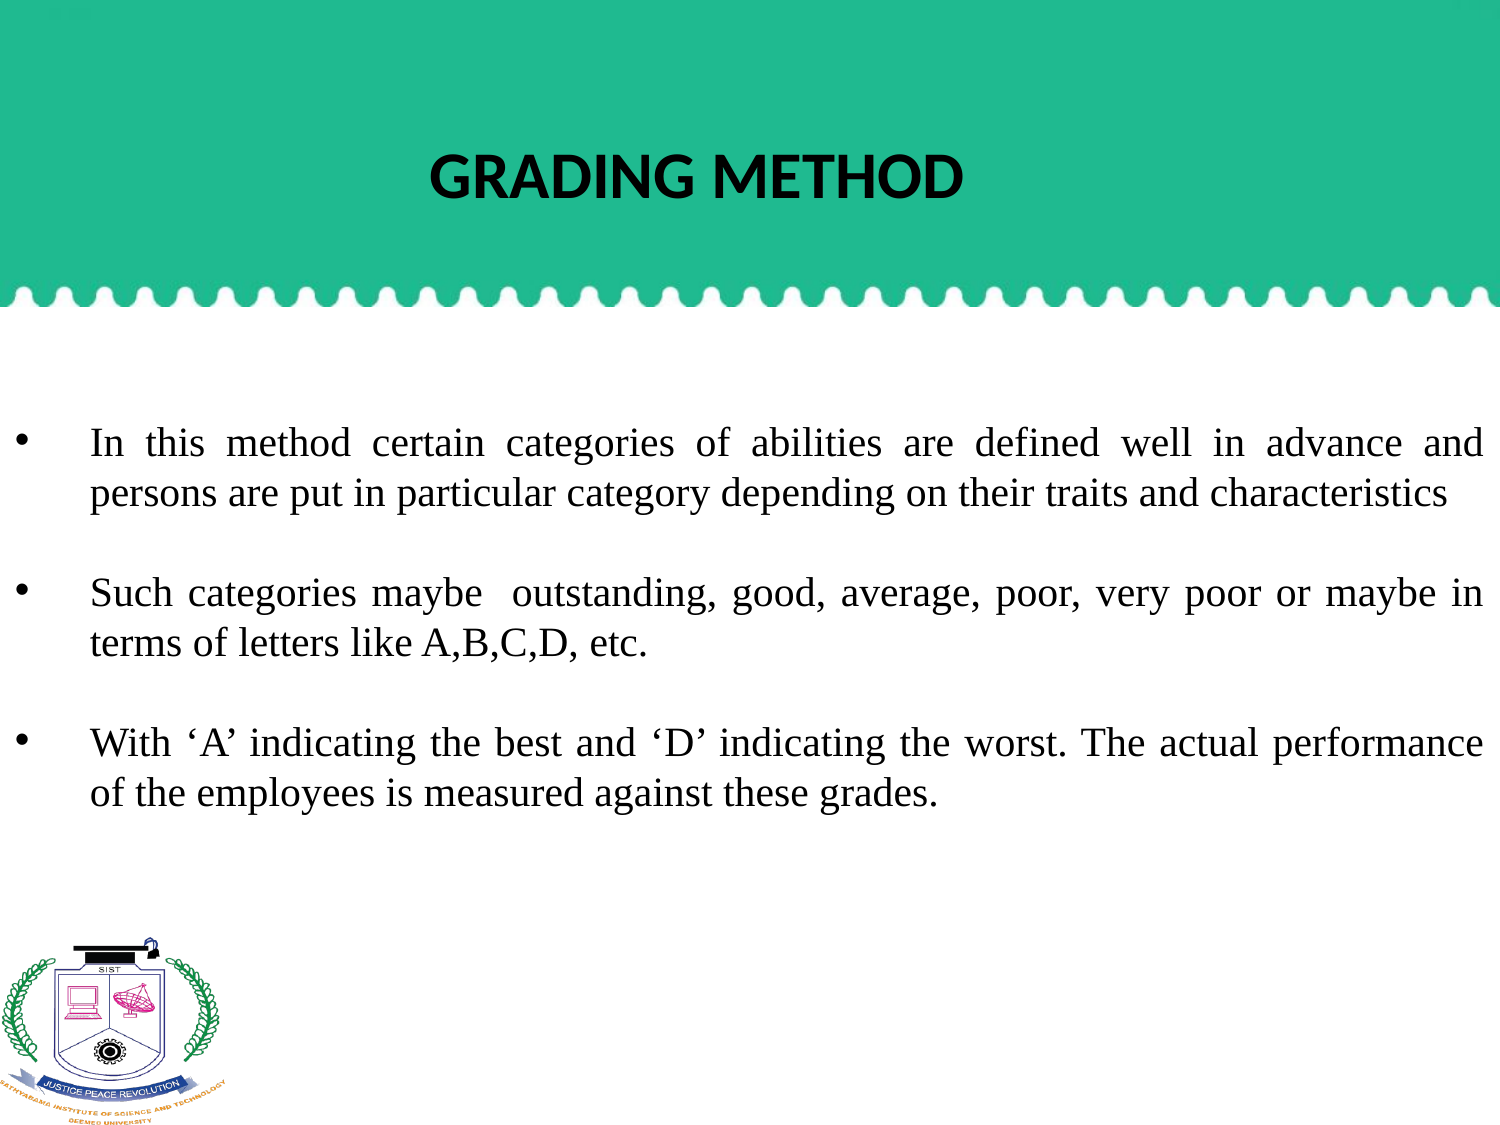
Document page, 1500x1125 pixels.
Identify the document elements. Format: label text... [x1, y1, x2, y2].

picture [0, 937, 225, 1125]
text_box In this method certain categories of abilities are defined well in advance and persons are put in particular category depending on their traits and characteristics Such categories maybe outstanding, good, average, poor, very poor or maybe in terms of letters like A,B,C,D, etc. With ‘A’ indicating the best and ‘D’ indicating the worst. The actual performance of the employees is measured against these grades. [0, 406, 1500, 822]
picture [0, 0, 1500, 307]
